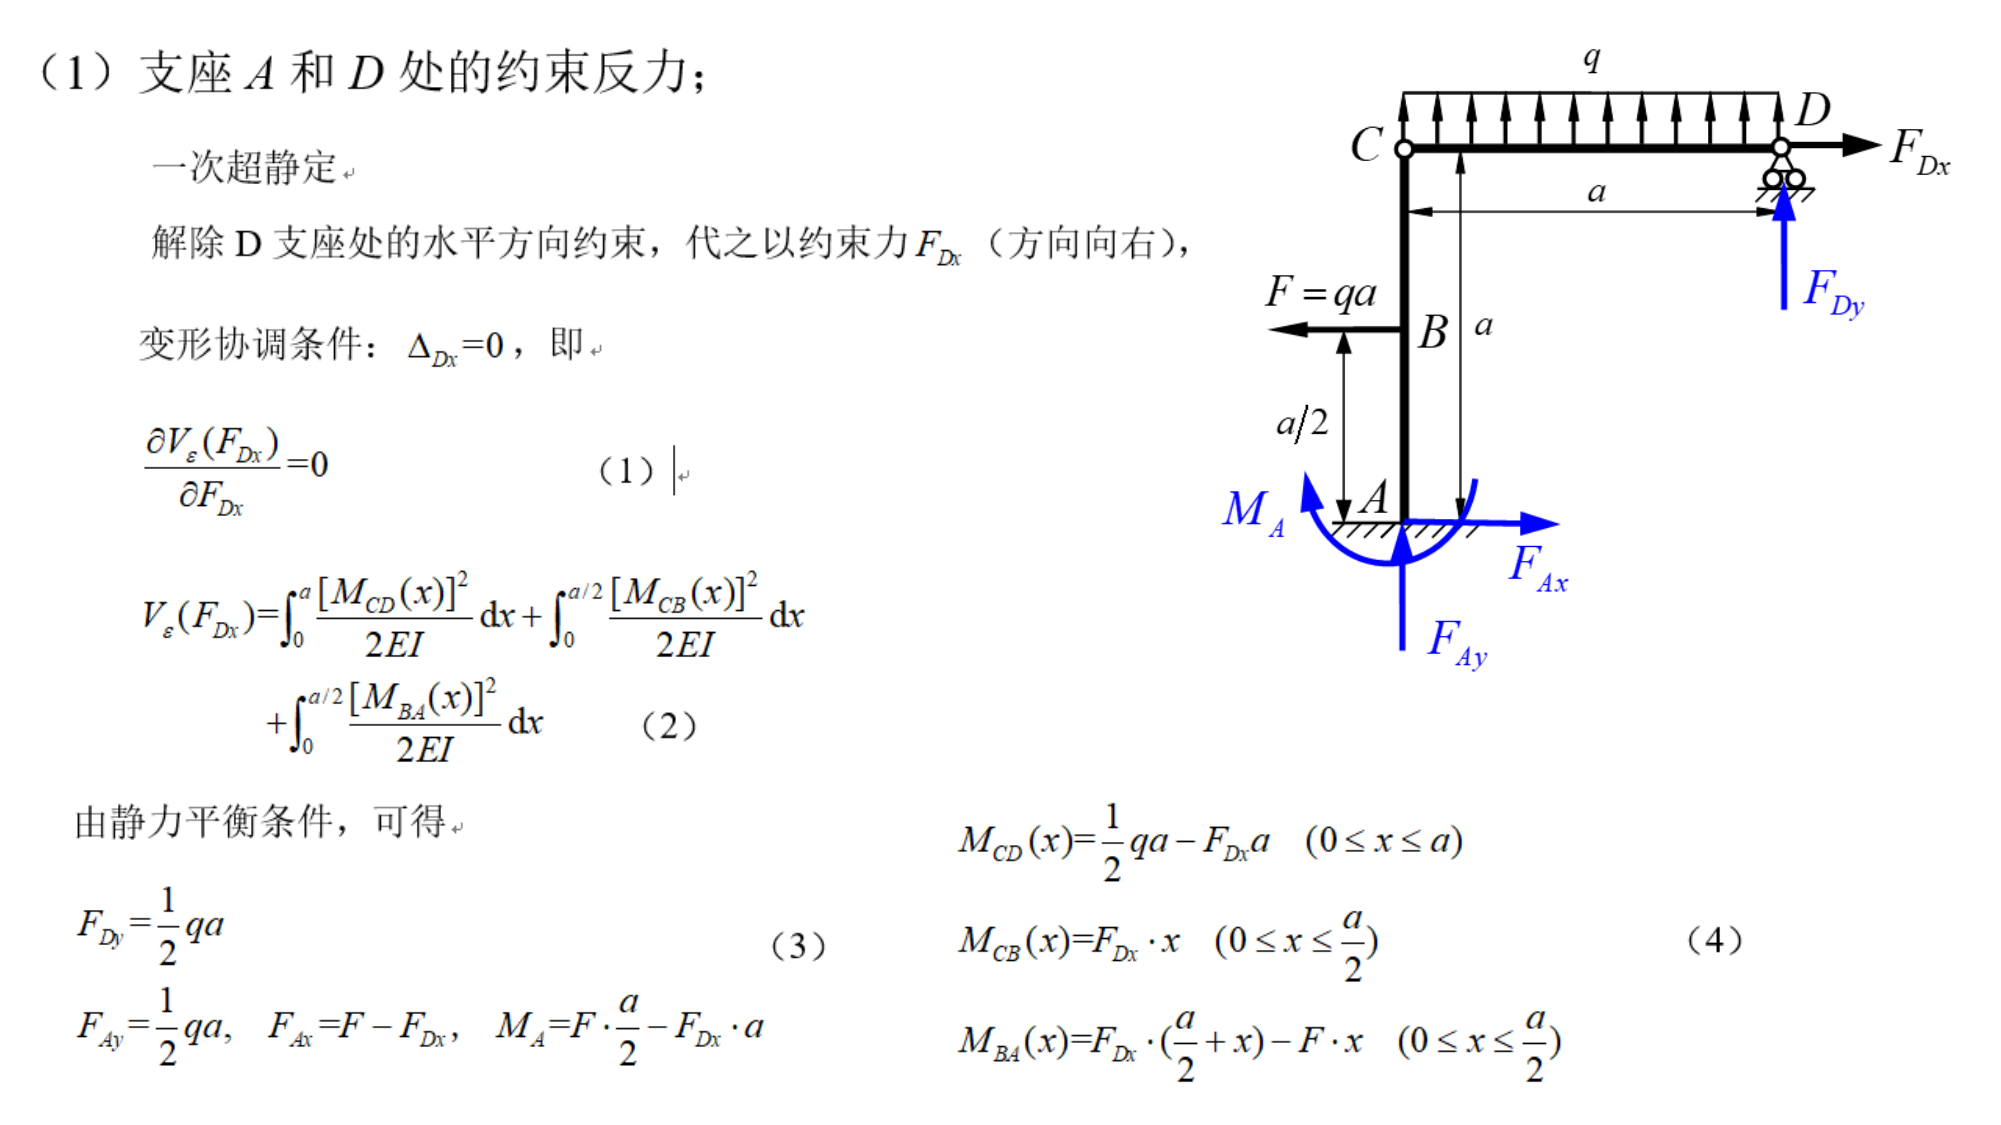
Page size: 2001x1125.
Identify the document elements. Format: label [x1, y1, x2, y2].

picture [30, 34, 722, 116]
picture [129, 306, 816, 773]
picture [1212, 34, 1961, 687]
picture [129, 139, 1204, 283]
picture [56, 782, 1838, 1104]
